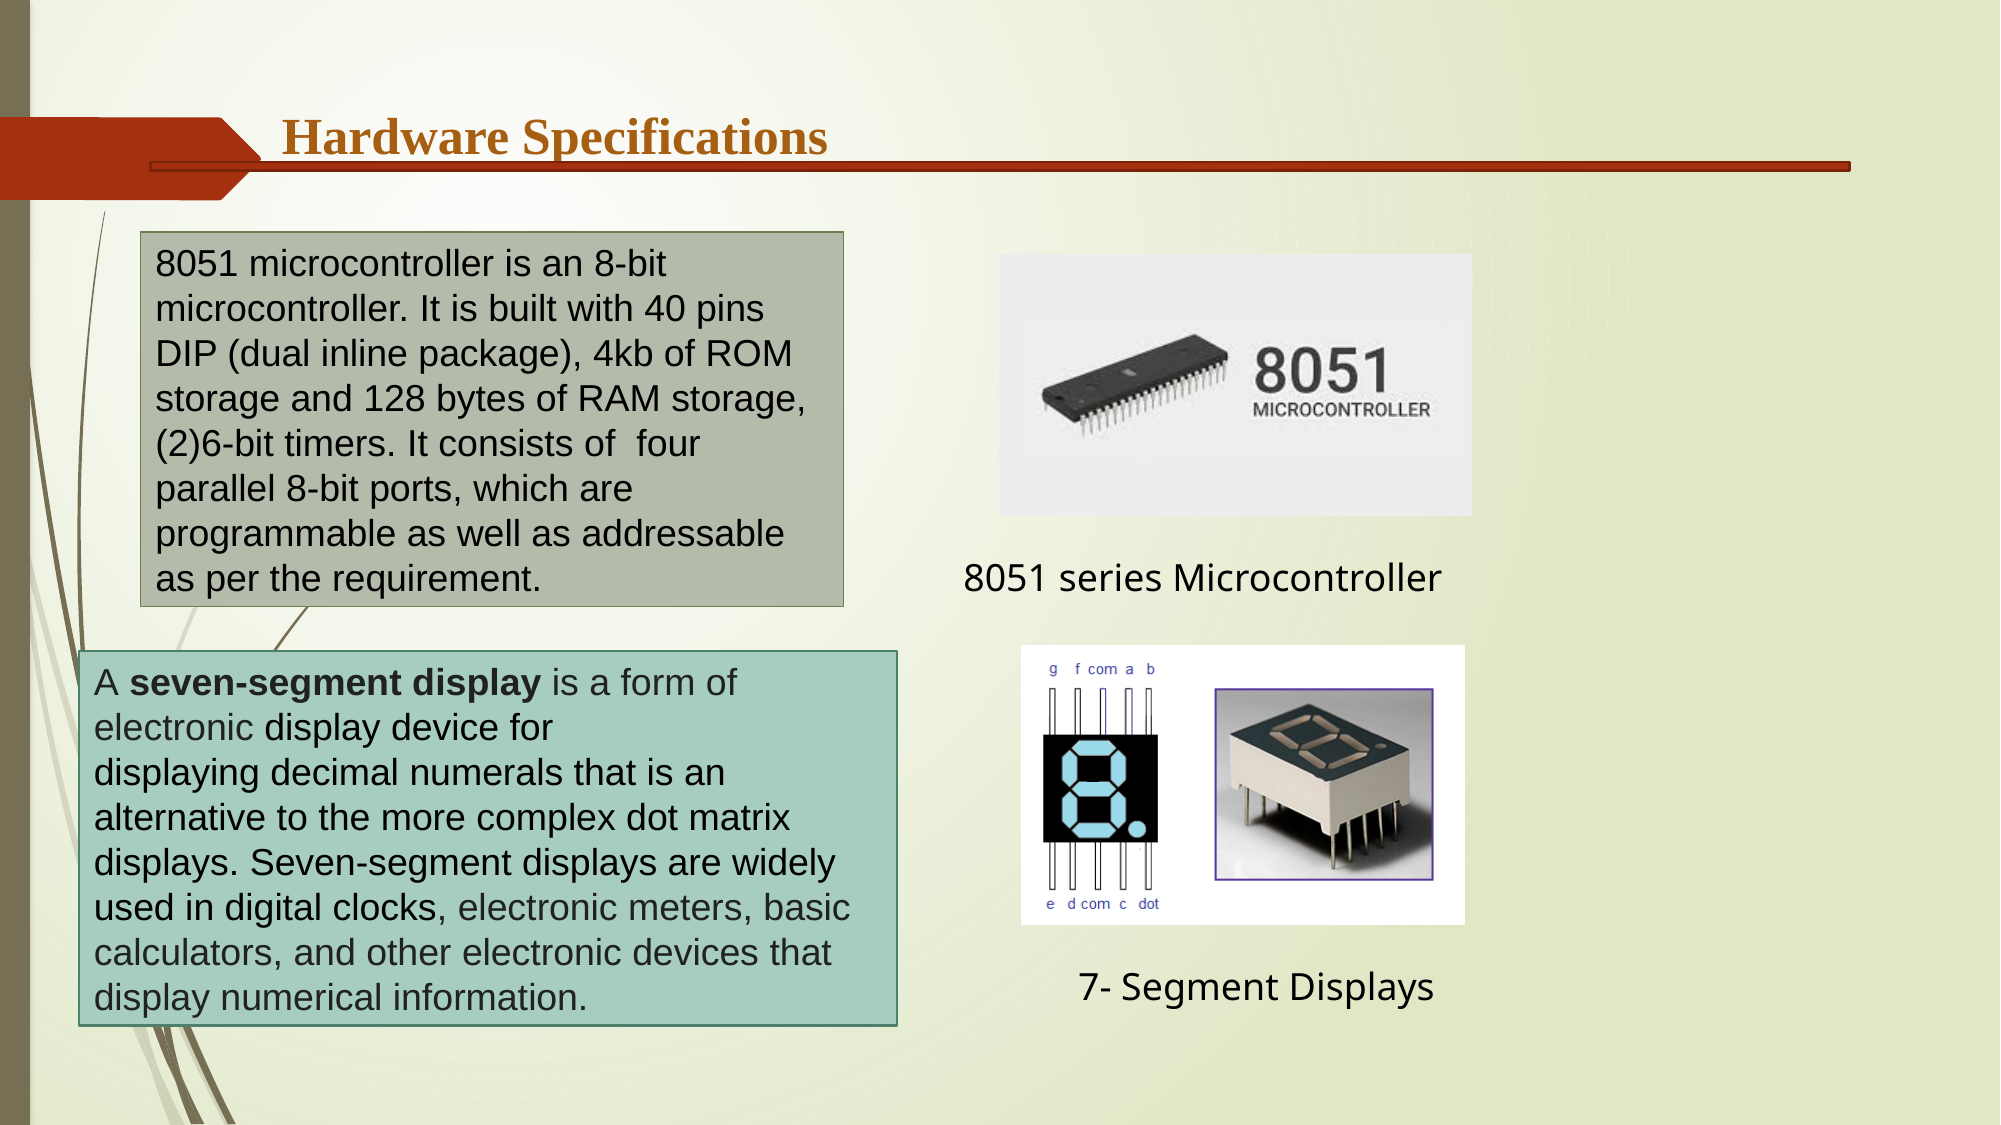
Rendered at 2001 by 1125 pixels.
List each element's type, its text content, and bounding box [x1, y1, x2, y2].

text_box A seven-segment display is a form of electronic display device for displaying decimal numerals that is an alternative to the more complex dot matrix displays. Seven-segment displays are widely used in digital clocks, electronic meters, basic calculators, and other electronic devices that display numerical information. [78, 650, 898, 1027]
title Hardware Specifications [266, 95, 1860, 241]
picture [1021, 645, 1465, 925]
picture [999, 254, 1472, 516]
text_box [149, 161, 1851, 172]
text_box 8051 microcontroller is an 8-bit microcontroller. It is built with 40 pins DIP (dual inline package), 4kb of ROM storage and 128 bytes of RAM storage, (2)6-bit timers. It consists of four parallel 8-bit ports, which are programmable as well as addressable as per the requirement. [140, 231, 844, 607]
text_box 8051 series Microcontroller [948, 554, 1610, 607]
text_box 7- Segment Displays [913, 963, 1464, 1016]
